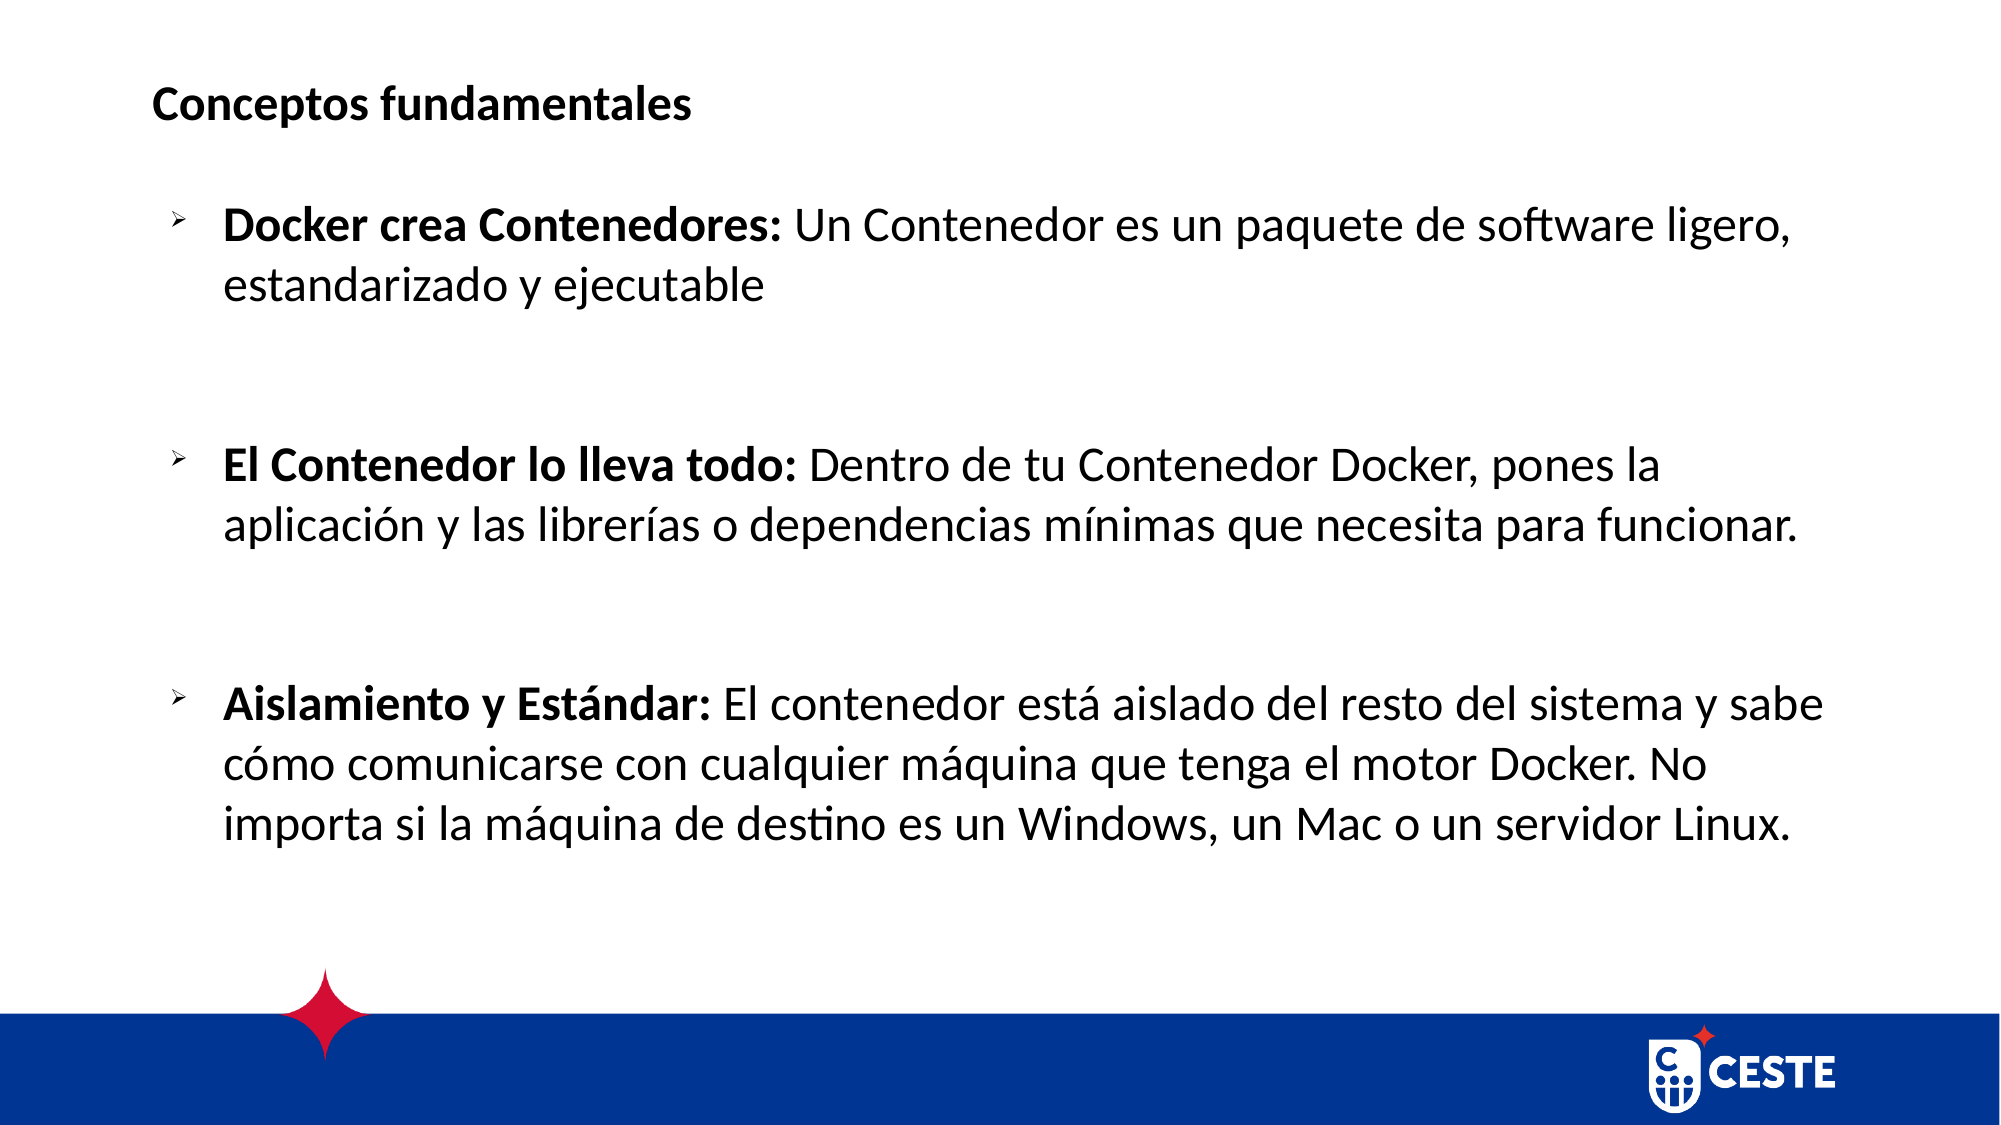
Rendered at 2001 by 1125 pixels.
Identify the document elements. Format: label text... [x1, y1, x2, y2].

title Conceptos fundamentales [137, 59, 1863, 149]
picture [1629, 1014, 1854, 1122]
picture [275, 965, 375, 1064]
list Docker crea Contenedores: Un Contenedor es un paquete de software ligero, estandarizado y ejecutable El Contenedor lo lleva todo: Dentro de tu Contenedor Docker, pones la aplicación y las librerías o dependencias mínimas que necesita para funcionar. Aislamiento y Estándar: El contenedor está aislado del resto del sistema y sabe cómo comunicarse con cualquier máquina que tenga el motor Docker. No importa si la máquina de destino es un Windows, un Mac o un servidor Linux. [137, 184, 1863, 898]
